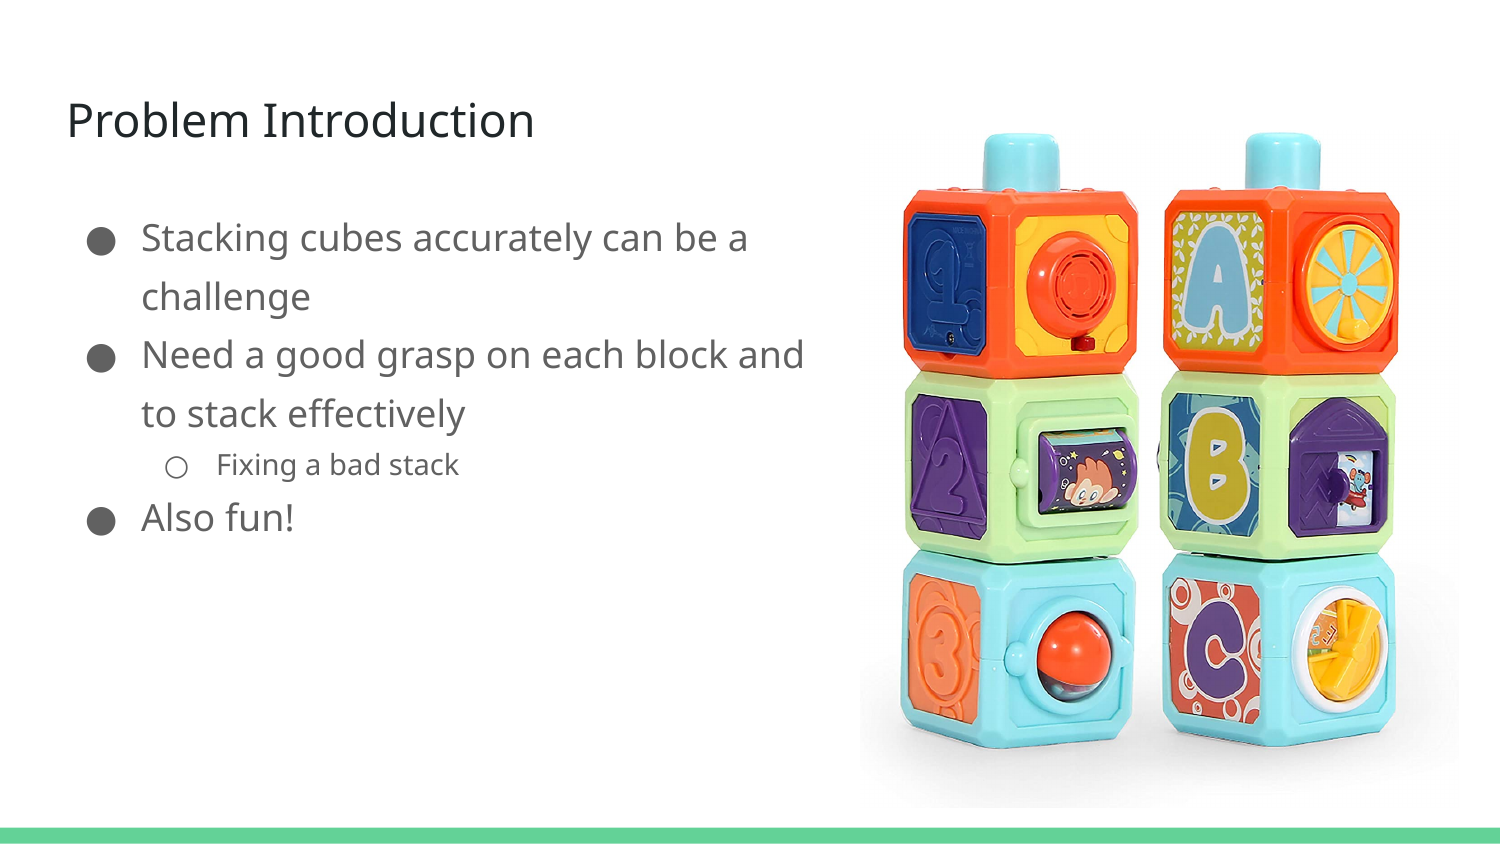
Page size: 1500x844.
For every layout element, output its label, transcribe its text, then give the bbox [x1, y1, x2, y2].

picture [860, 130, 1459, 808]
title Problem Introduction [51, 72, 1449, 167]
list Stacking cubes accurately can be a challenge Need a good grasp on each block and to stack effectively Fixing a bad stack Also fun! [51, 189, 851, 750]
